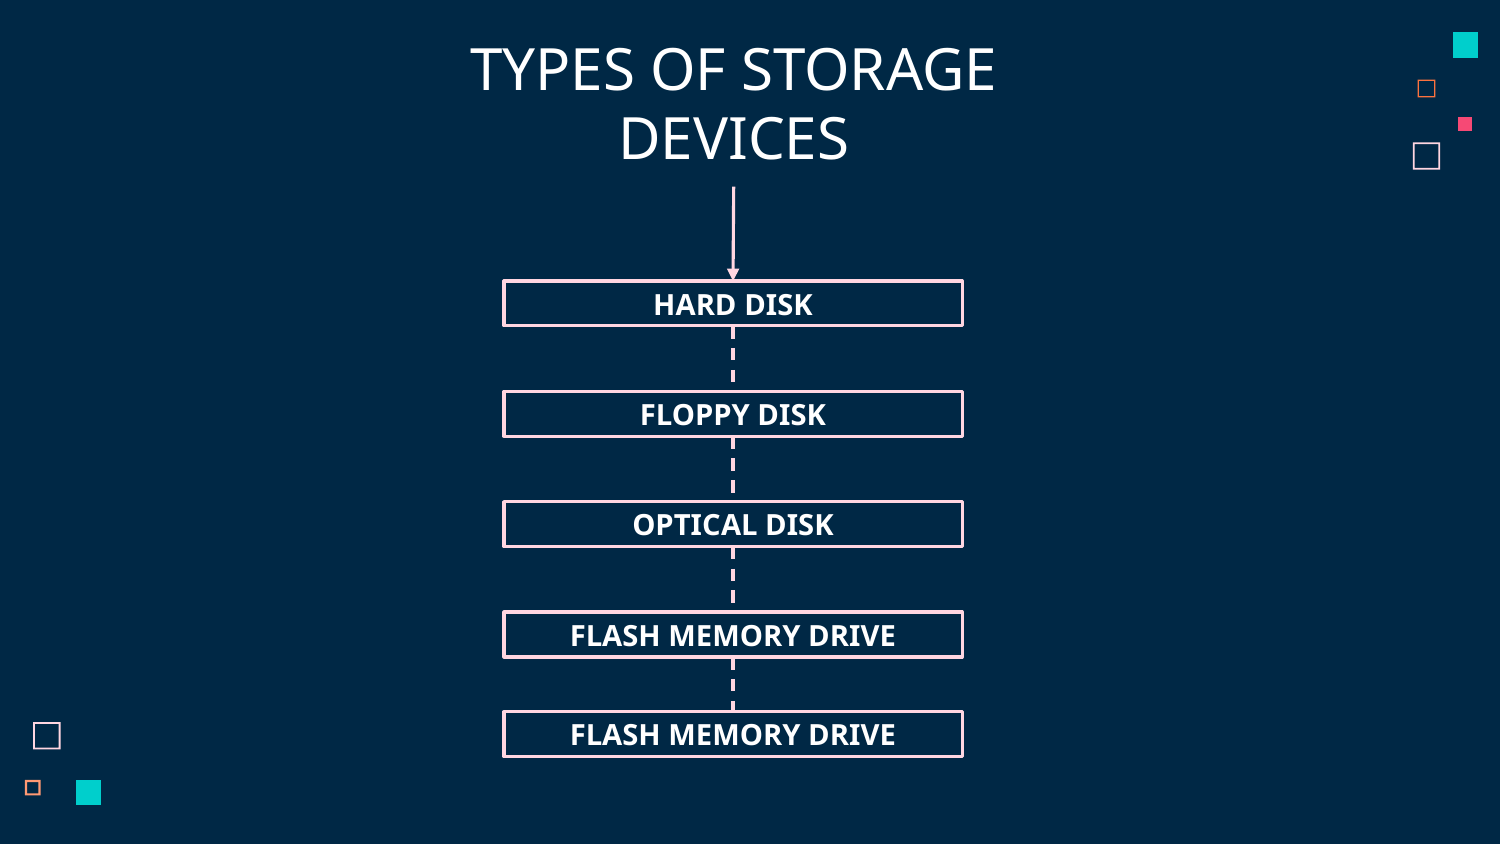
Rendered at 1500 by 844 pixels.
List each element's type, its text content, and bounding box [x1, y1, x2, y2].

text_box OPTICAL DISK [503, 501, 963, 547]
text_box HARD DISK [503, 280, 963, 326]
text_box FLASH MEMORY DRIVE [503, 711, 963, 757]
text_box TYPES OF STORAGE DEVICES [341, 111, 1126, 187]
text_box FLOPPY DISK [503, 391, 963, 437]
text_box FLASH MEMORY DRIVE [503, 612, 963, 657]
